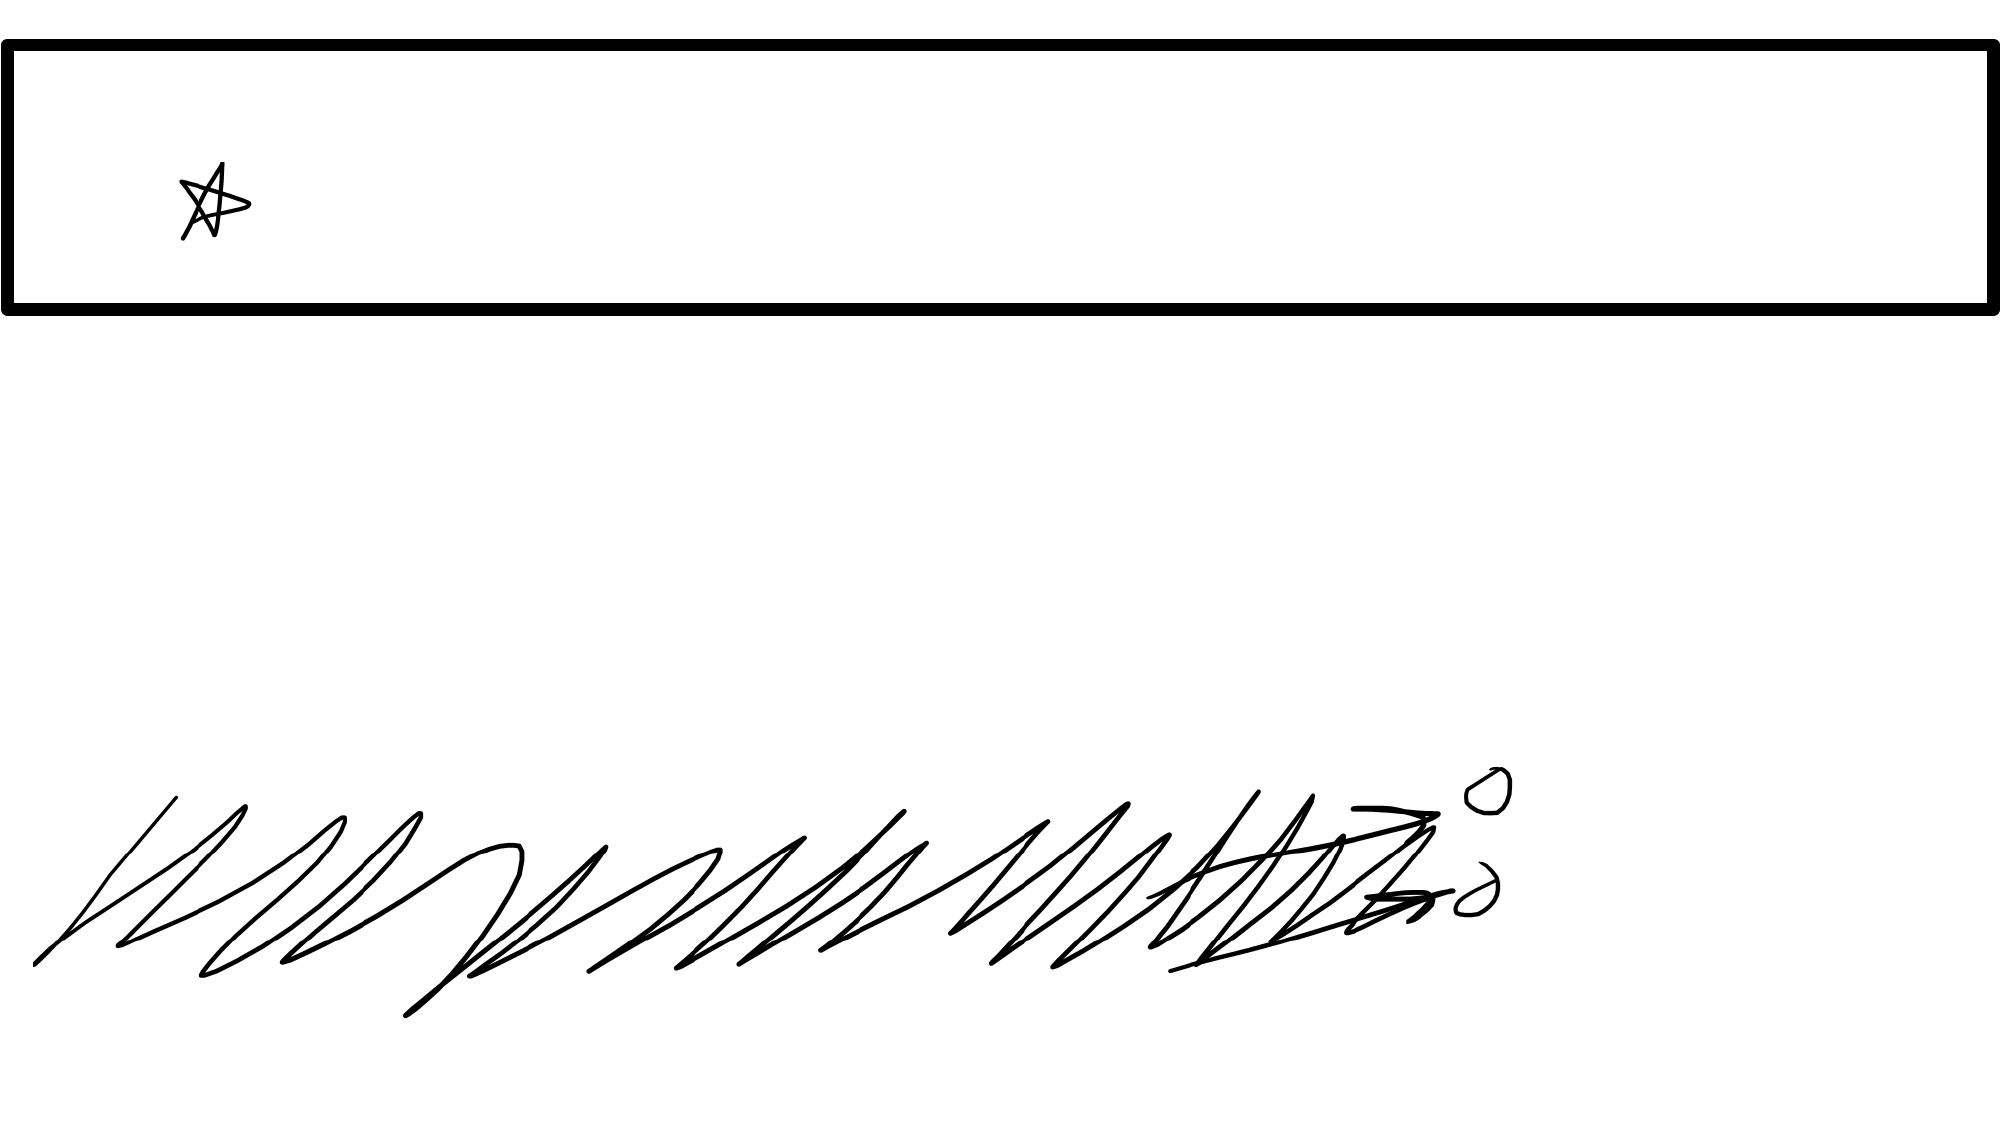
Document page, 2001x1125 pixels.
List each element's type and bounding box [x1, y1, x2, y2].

picture [33, 162, 1521, 1027]
